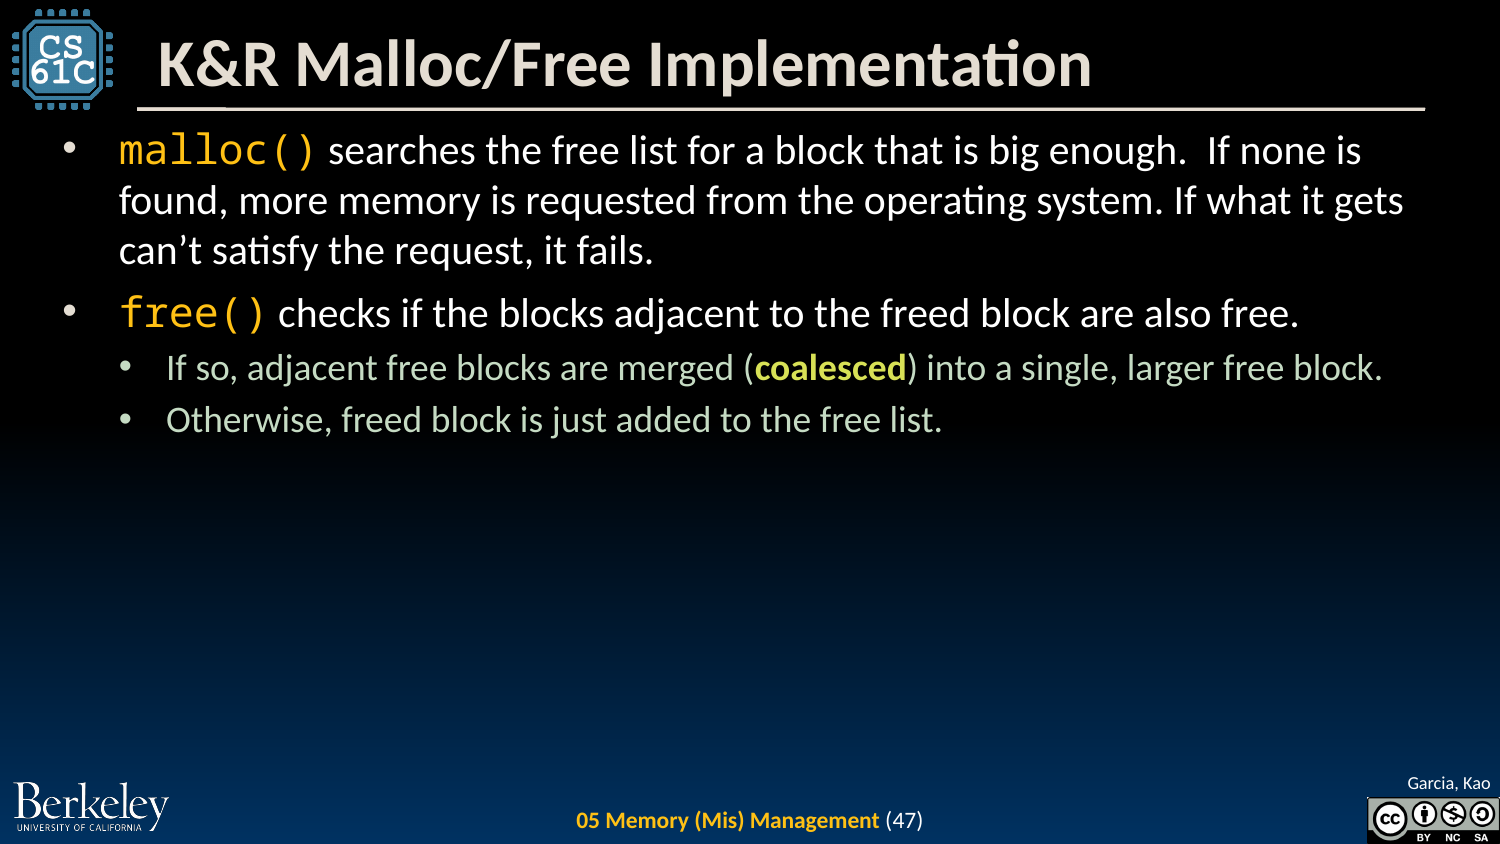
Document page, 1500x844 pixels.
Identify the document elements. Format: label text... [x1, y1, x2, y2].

list malloc() searches the free list for a block that is big enough. If none is found, more memory is requested from the operating system. If what it gets can’t satisfy the request, it fails. free() checks if the blocks adjacent to the freed block are also free. If so, adjacent free blocks are merged (coalesced) into a single, larger free block. Otherwise, freed block is just added to the free list. [31, 111, 1430, 772]
title K&R Malloc/Free Implementation [137, 9, 1430, 104]
picture [12, 9, 113, 110]
picture [13, 782, 169, 831]
picture [1367, 797, 1500, 844]
